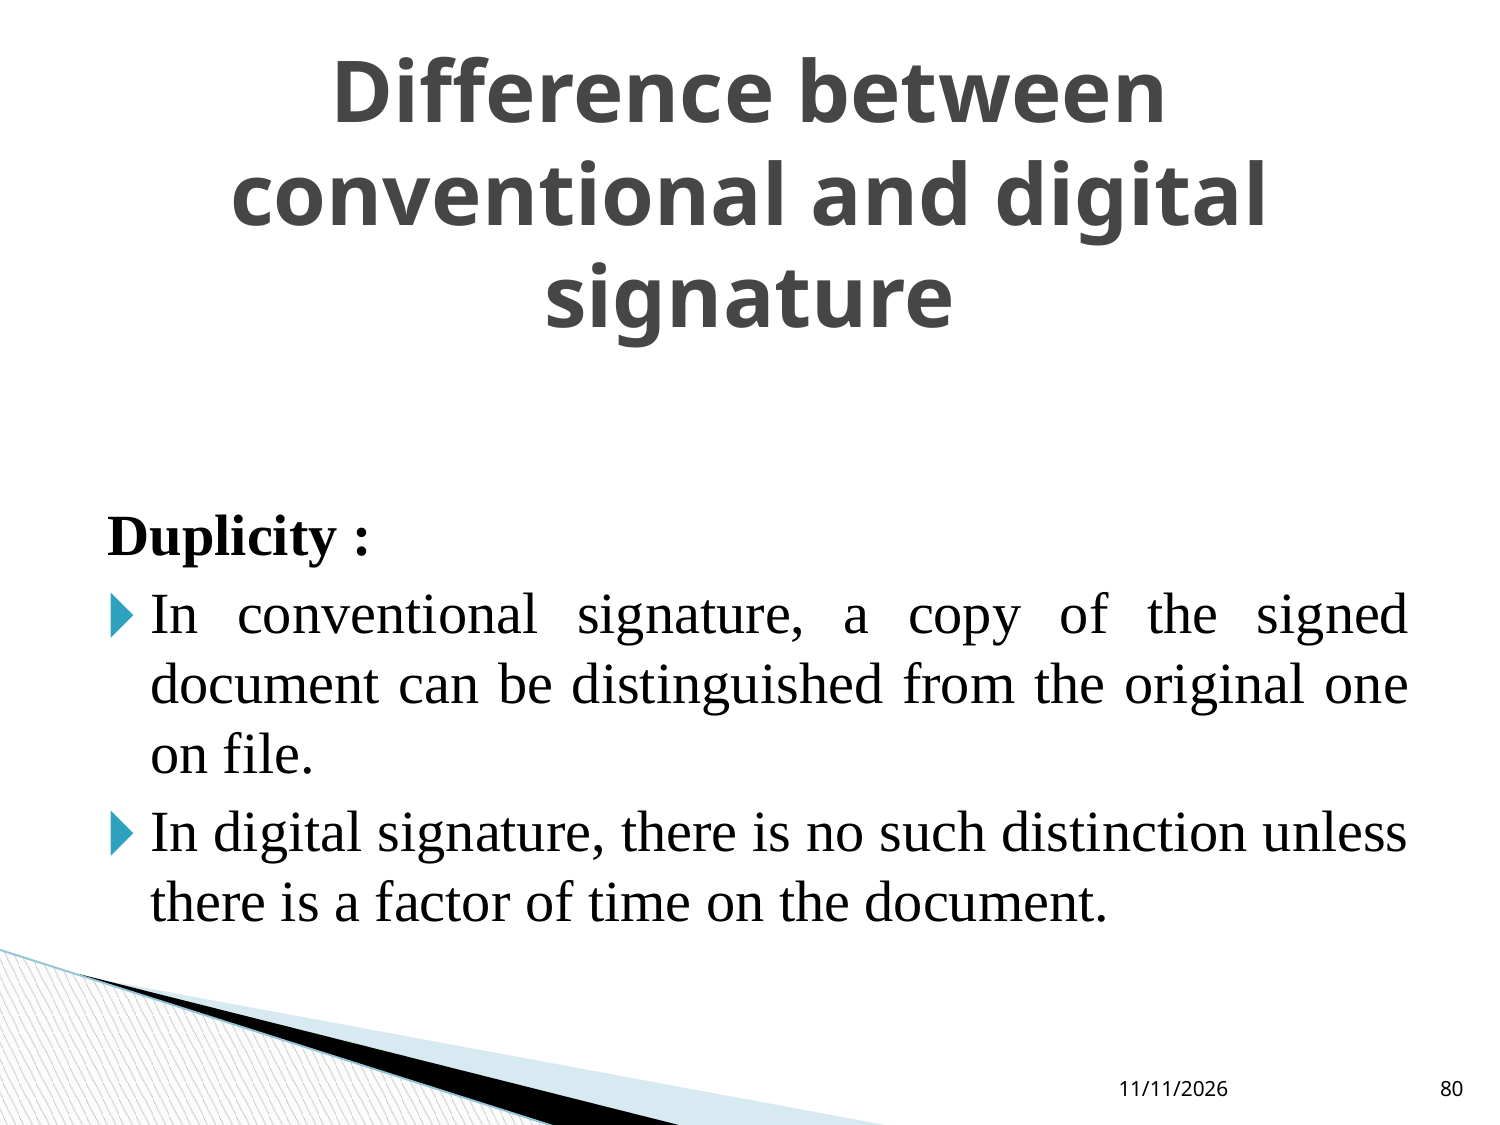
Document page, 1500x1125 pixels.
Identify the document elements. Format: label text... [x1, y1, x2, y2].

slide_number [1103, 1051, 1418, 1112]
slide_number 80 [1418, 1051, 1479, 1112]
list Duplicity : In conventional signature, a copy of the signed document can be distinguished from the original one on file. In digital signature, there is no such distinction unless there is a factor of time on the document. [75, 489, 1425, 1038]
title Difference between conventional and digital signature [75, 45, 1425, 338]
